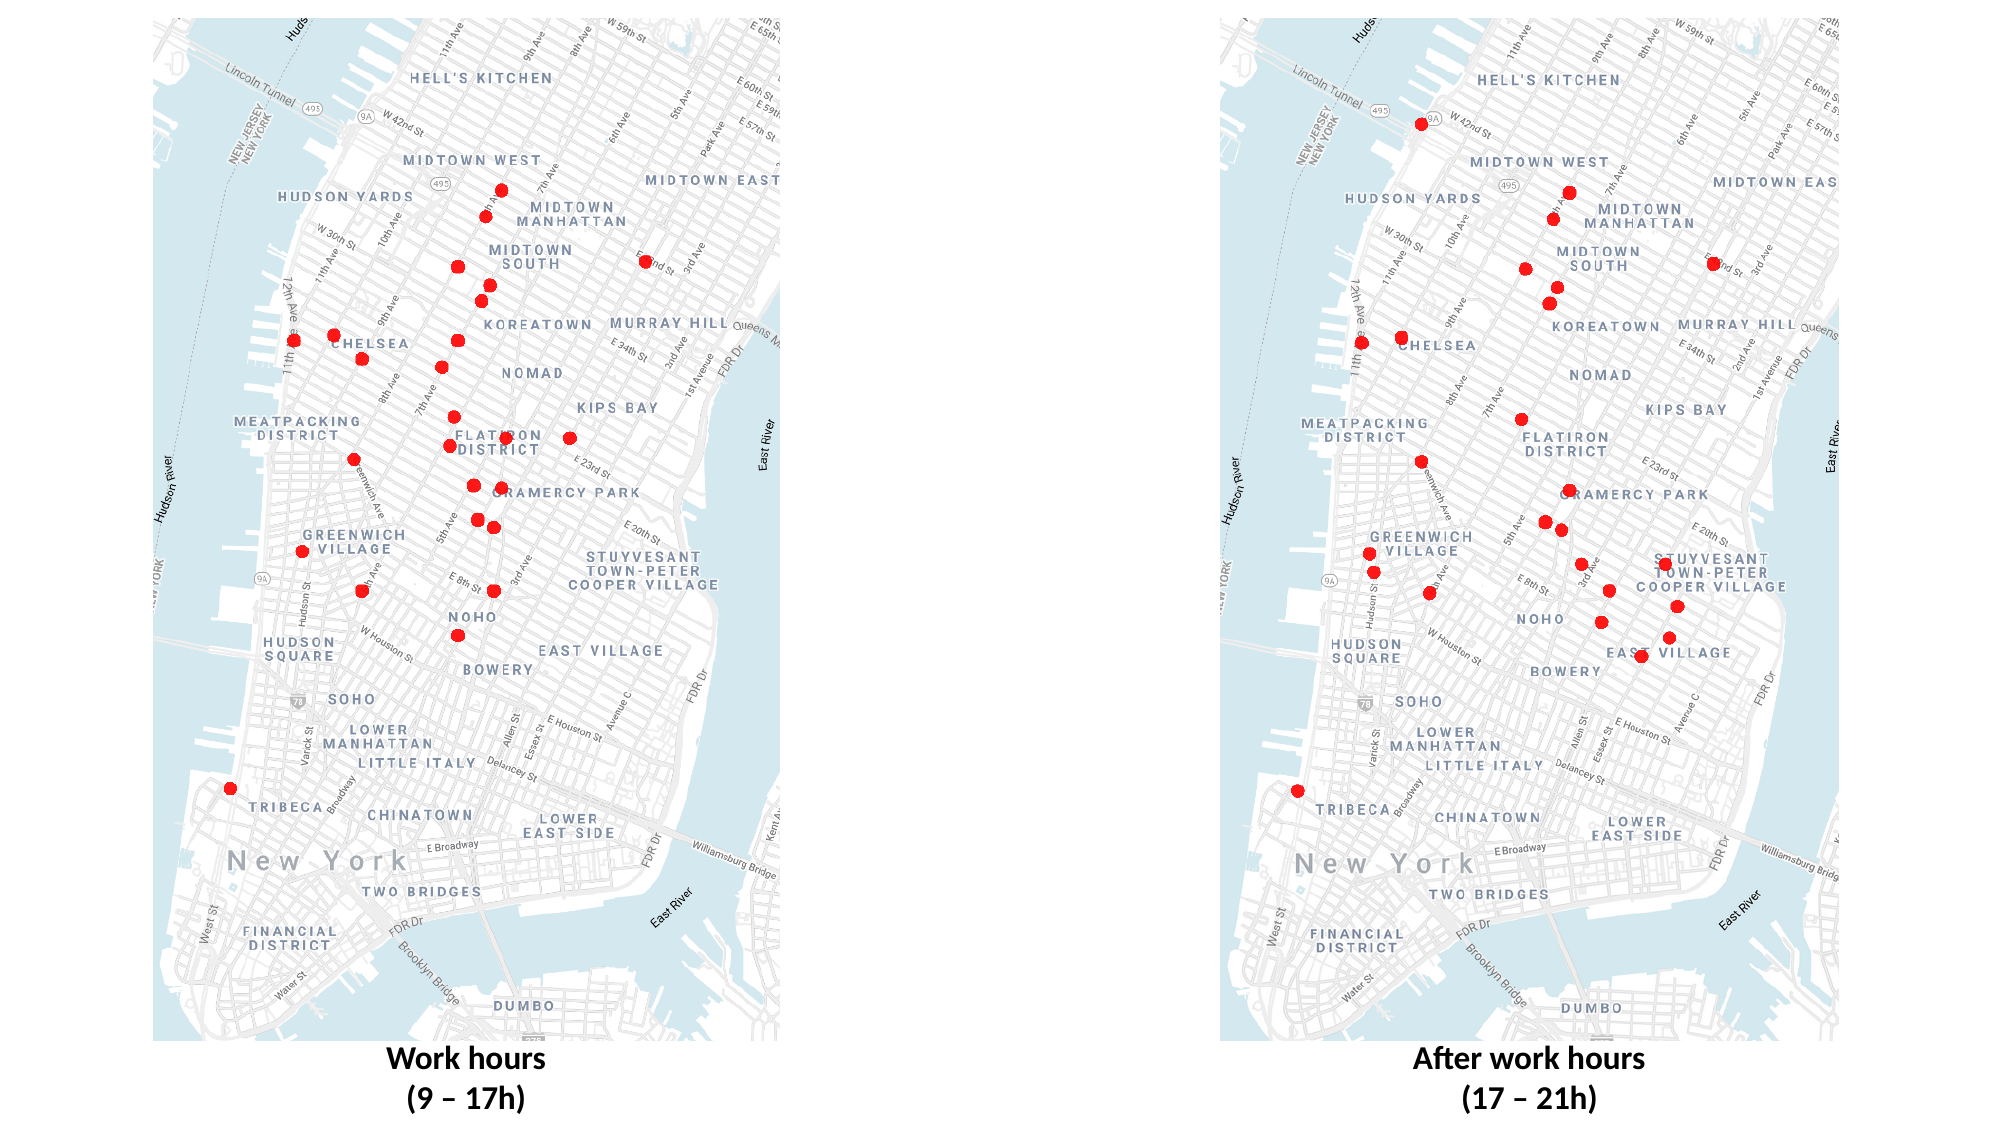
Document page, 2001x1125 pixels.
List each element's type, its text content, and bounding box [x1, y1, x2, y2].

text_box After work hours (17 – 21h) [1394, 1041, 1664, 1124]
picture [1220, 18, 1839, 1041]
picture [152, 18, 780, 1042]
text_box Work hours (9 – 17h) [339, 1042, 593, 1124]
